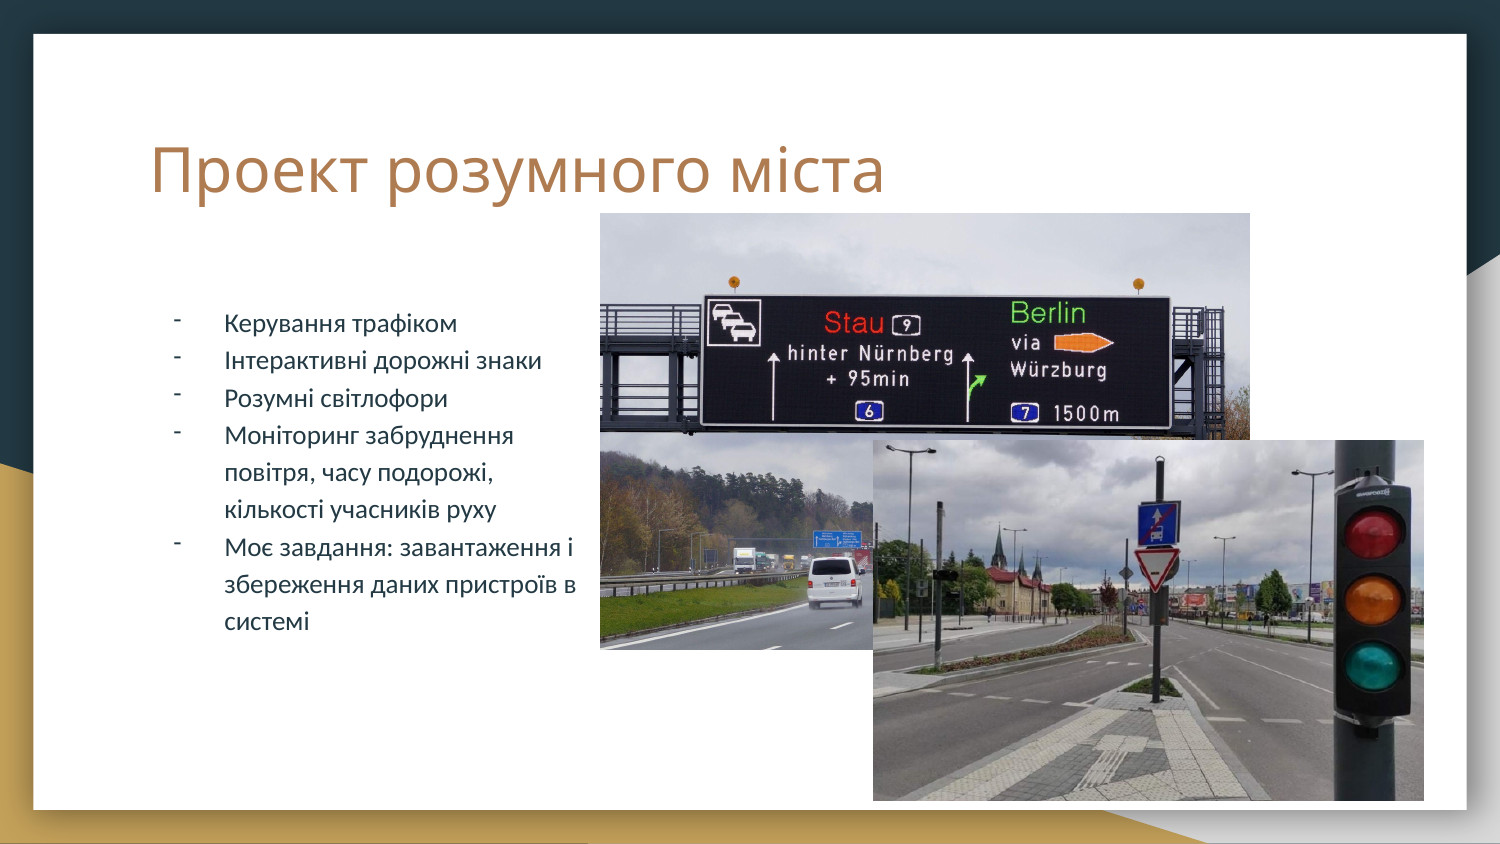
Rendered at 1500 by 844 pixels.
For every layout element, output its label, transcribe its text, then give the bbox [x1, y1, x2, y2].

list Керування трафіком Інтерактивні дорожні знаки Розумні світлофори Моніторинг забруднення повітря, часу подорожі, кількості учасників руху Моє завдання: завантаження і збереження даних пристроїв в системі [134, 285, 614, 688]
picture [600, 213, 1424, 801]
title Проект розумного міста [134, 114, 1366, 230]
